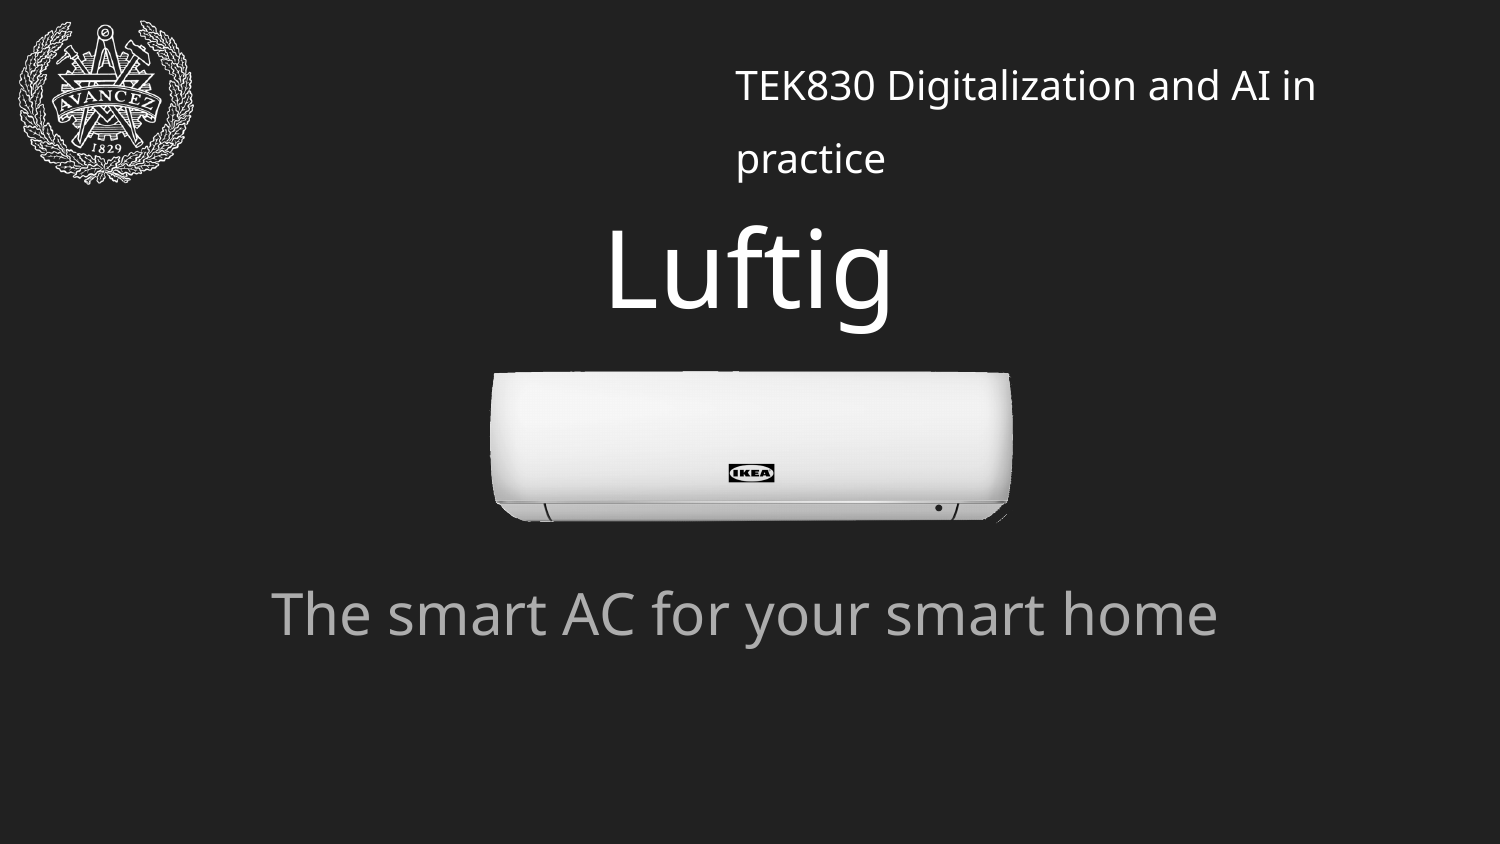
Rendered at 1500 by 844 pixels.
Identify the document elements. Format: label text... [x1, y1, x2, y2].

subtitle The smart AC for your smart home [46, 562, 1445, 693]
text_box TEK830 Digitalization and AI in practice [720, 20, 1480, 287]
title Luftig [51, 136, 1449, 345]
picture [485, 344, 1015, 553]
picture [18, 20, 194, 185]
